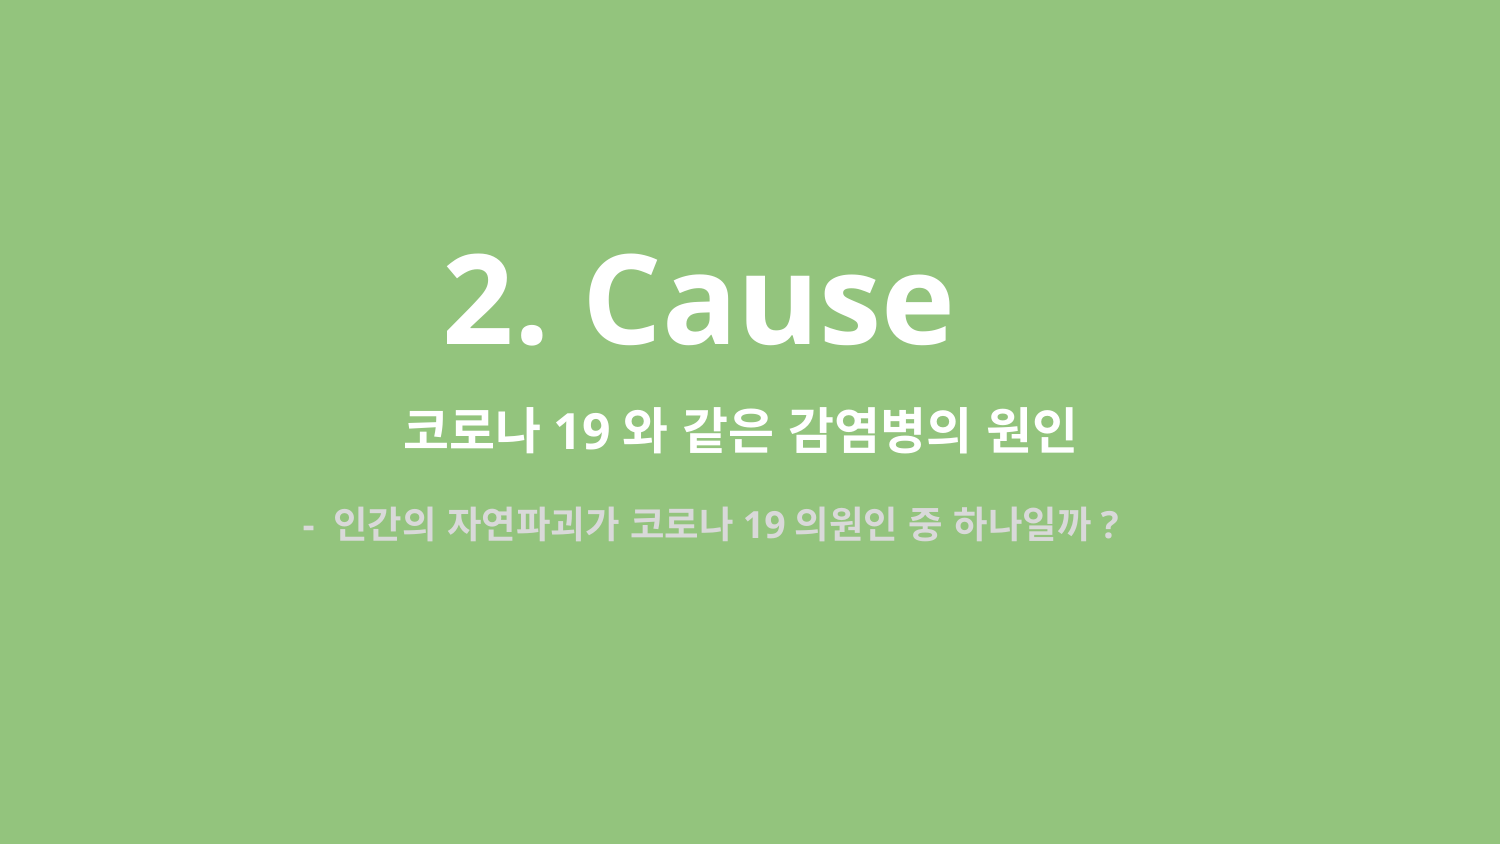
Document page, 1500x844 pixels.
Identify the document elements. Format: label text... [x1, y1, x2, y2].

text_box 2. Cause 코로나19와 같은 감염병의 원인 - 인간의 자연파괴가 코로나19의원인 중 하나일까? [82, 27, 1395, 732]
